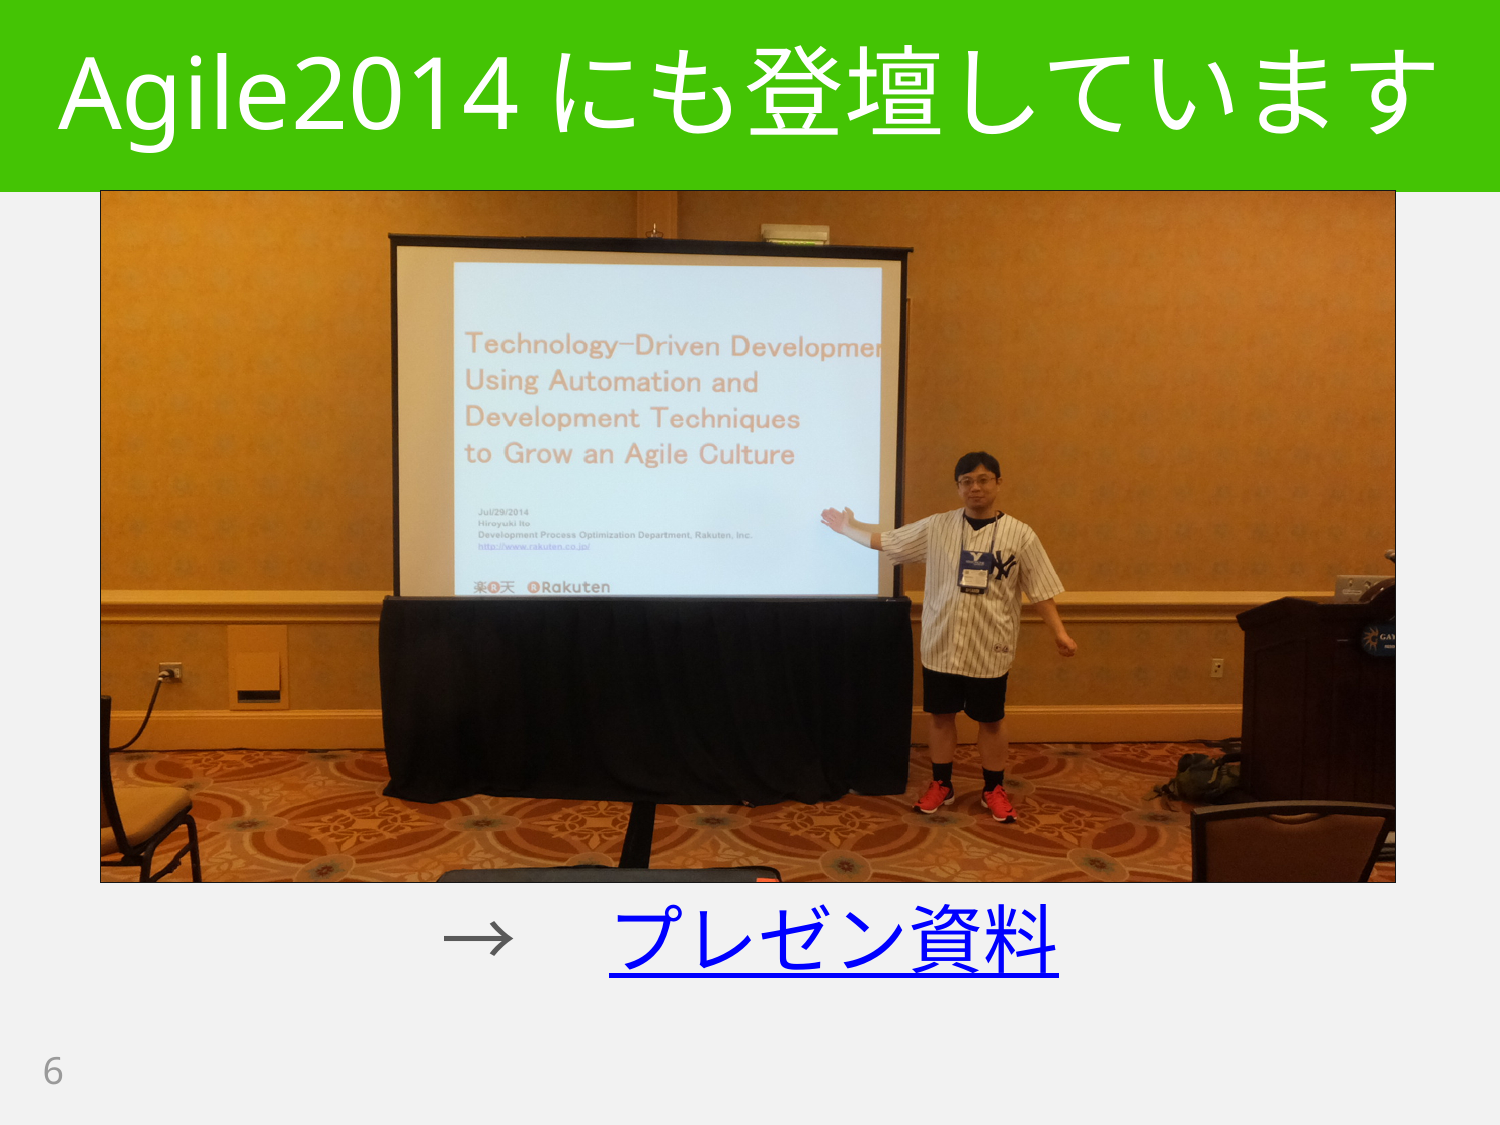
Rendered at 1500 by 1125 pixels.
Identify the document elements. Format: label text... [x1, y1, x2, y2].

list → プレゼン資料 [103, 881, 1397, 1000]
picture [100, 190, 1396, 883]
title Agile2014にも登壇しています [0, 53, 1500, 140]
slide_number 6 [27, 1042, 146, 1102]
